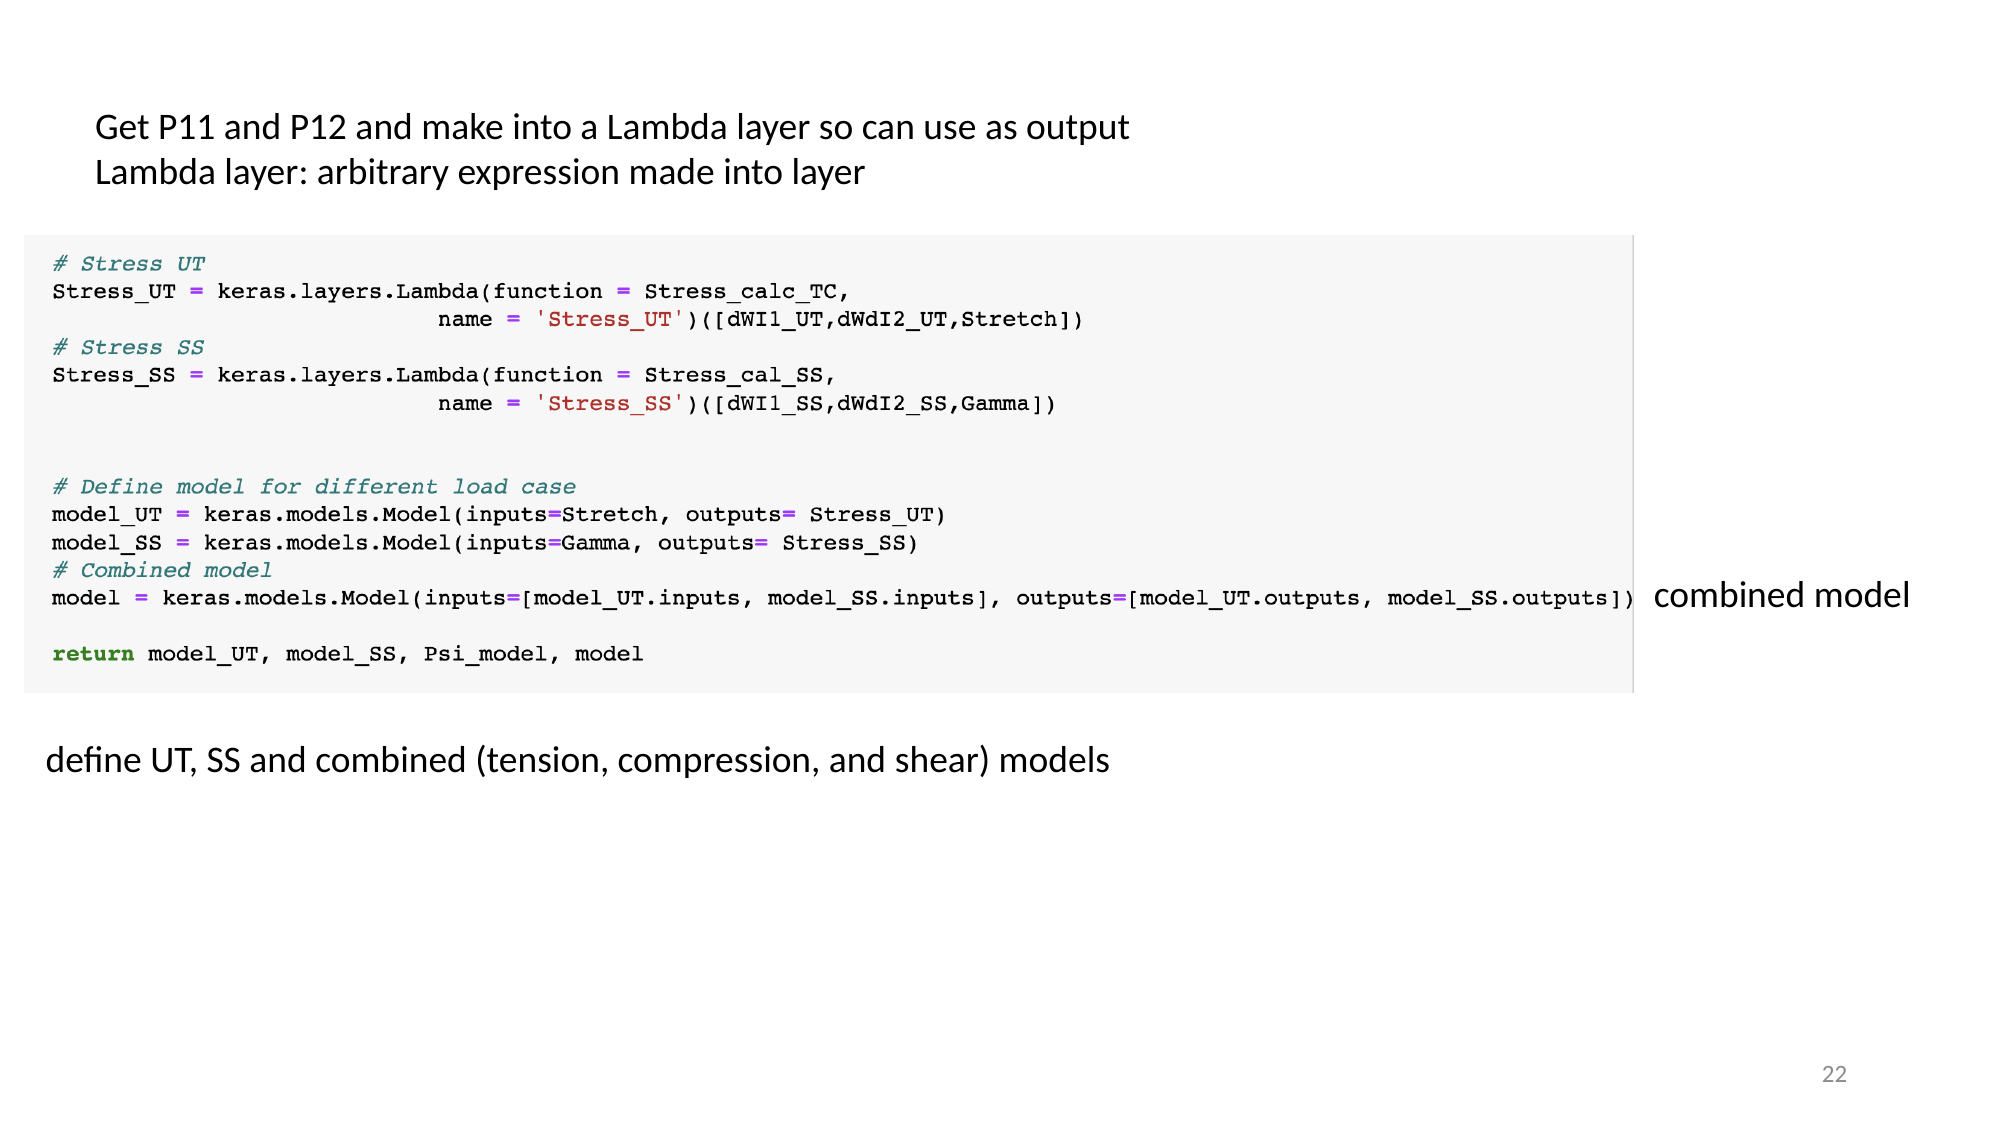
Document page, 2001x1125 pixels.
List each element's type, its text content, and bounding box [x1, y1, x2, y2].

text_box combined model [1639, 562, 1926, 623]
picture [24, 235, 1638, 693]
text_box Get P11 and P12 and make into a Lambda layer so can use as output Lambda layer: arbitrary expression made into layer [80, 94, 1147, 200]
slide_number 22 [1412, 1042, 1863, 1103]
text_box define UT, SS and combined (tension, compression, and shear) models [30, 727, 1127, 788]
